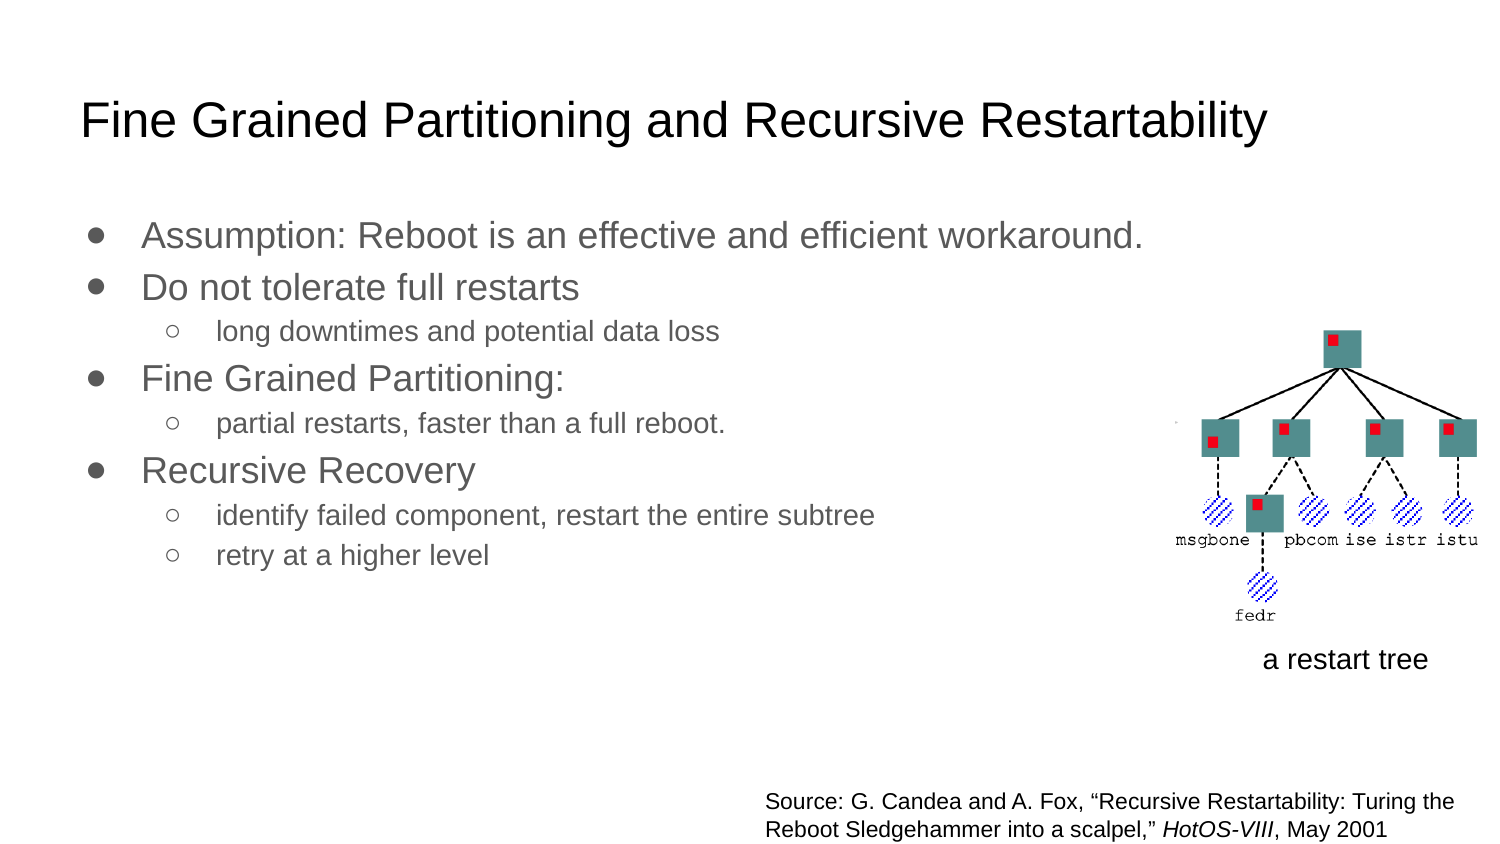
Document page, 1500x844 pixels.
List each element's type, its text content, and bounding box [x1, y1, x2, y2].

title Fine Grained Partitioning and Recursive Restartability [51, 72, 1449, 167]
text_box Source: G. Candea and A. Fox, “Recursive Restartability: Turing the Reboot Sledgehammer into a scalpel,” HotOS-VIII, May 2001 [749, 771, 1500, 840]
list Assumption: Reboot is an effective and efficient workaround. Do not tolerate full restarts long downtimes and potential data loss Fine Grained Partitioning: partial restarts, faster than a full reboot. Recursive Recovery identify failed component, restart the entire subtree retry at a higher level [51, 189, 1449, 750]
text_box a restart tree [1247, 634, 1478, 679]
picture [1174, 325, 1486, 626]
